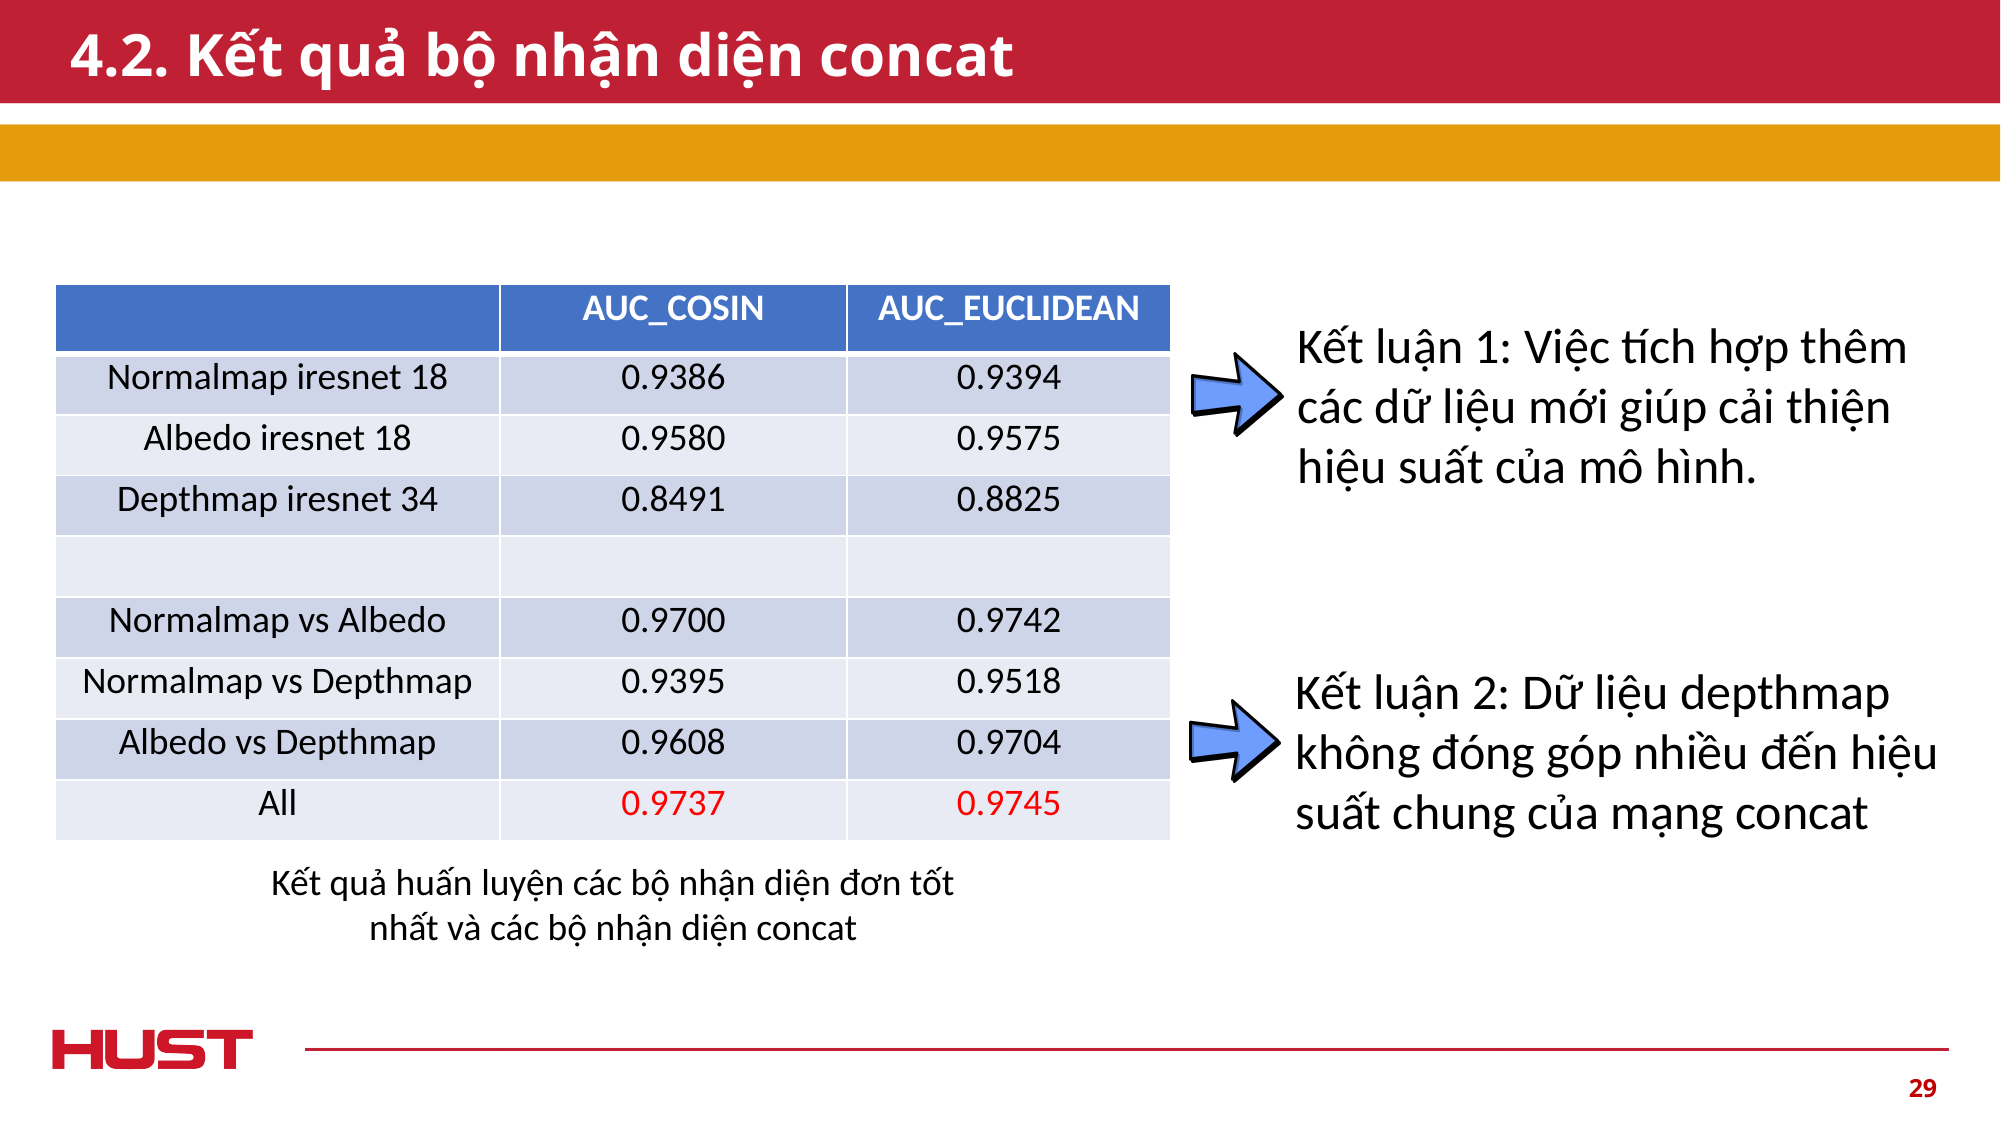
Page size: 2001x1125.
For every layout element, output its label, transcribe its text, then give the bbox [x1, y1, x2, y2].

table_cell Normalmap vs Albedo [56, 598, 499, 657]
table_cell Normalmap vs Depthmap [56, 659, 499, 718]
table_cell 0.9608 [501, 720, 846, 779]
table_cell 0.9704 [848, 720, 1170, 779]
table_cell 0.9700 [501, 598, 846, 657]
picture [0, 0, 2001, 1125]
table_cell [56, 537, 499, 596]
table_header [56, 285, 499, 351]
table_cell All [56, 781, 499, 840]
table_cell 0.9745 [848, 781, 1170, 840]
text_box Kết quả huấn luyện các bộ nhận diện đơn tốt nhất và các bộ nhận diện concat [233, 850, 994, 956]
table_cell Albedo vs Depthmap [56, 720, 499, 779]
table_cell 0.9394 [848, 357, 1170, 414]
table_cell Albedo iresnet 18 [56, 416, 499, 475]
table_cell [501, 537, 846, 596]
table_cell [848, 537, 1170, 596]
table_cell 0.9395 [501, 659, 846, 718]
table_cell 0.9580 [501, 416, 846, 475]
table_header AUC_EUCLIDEAN [848, 285, 1170, 351]
table_cell 0.9742 [848, 598, 1170, 657]
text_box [1191, 305, 2000, 503]
table_cell Depthmap iresnet 34 [56, 476, 499, 535]
table_cell 0.8491 [501, 476, 846, 535]
slide_number 29 [1502, 1065, 1953, 1125]
table_cell 0.9518 [848, 659, 1170, 718]
table_header AUC_COSIN [501, 285, 846, 351]
table_cell 0.9737 [501, 781, 846, 840]
title 4.2. Kết quả bộ nhận diện concat [55, 18, 1945, 90]
table_cell 0.9575 [848, 416, 1170, 475]
table_cell 0.9386 [501, 357, 846, 414]
table_cell Normalmap iresnet 18 [56, 357, 499, 414]
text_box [1189, 652, 1998, 850]
table_cell 0.8825 [848, 476, 1170, 535]
